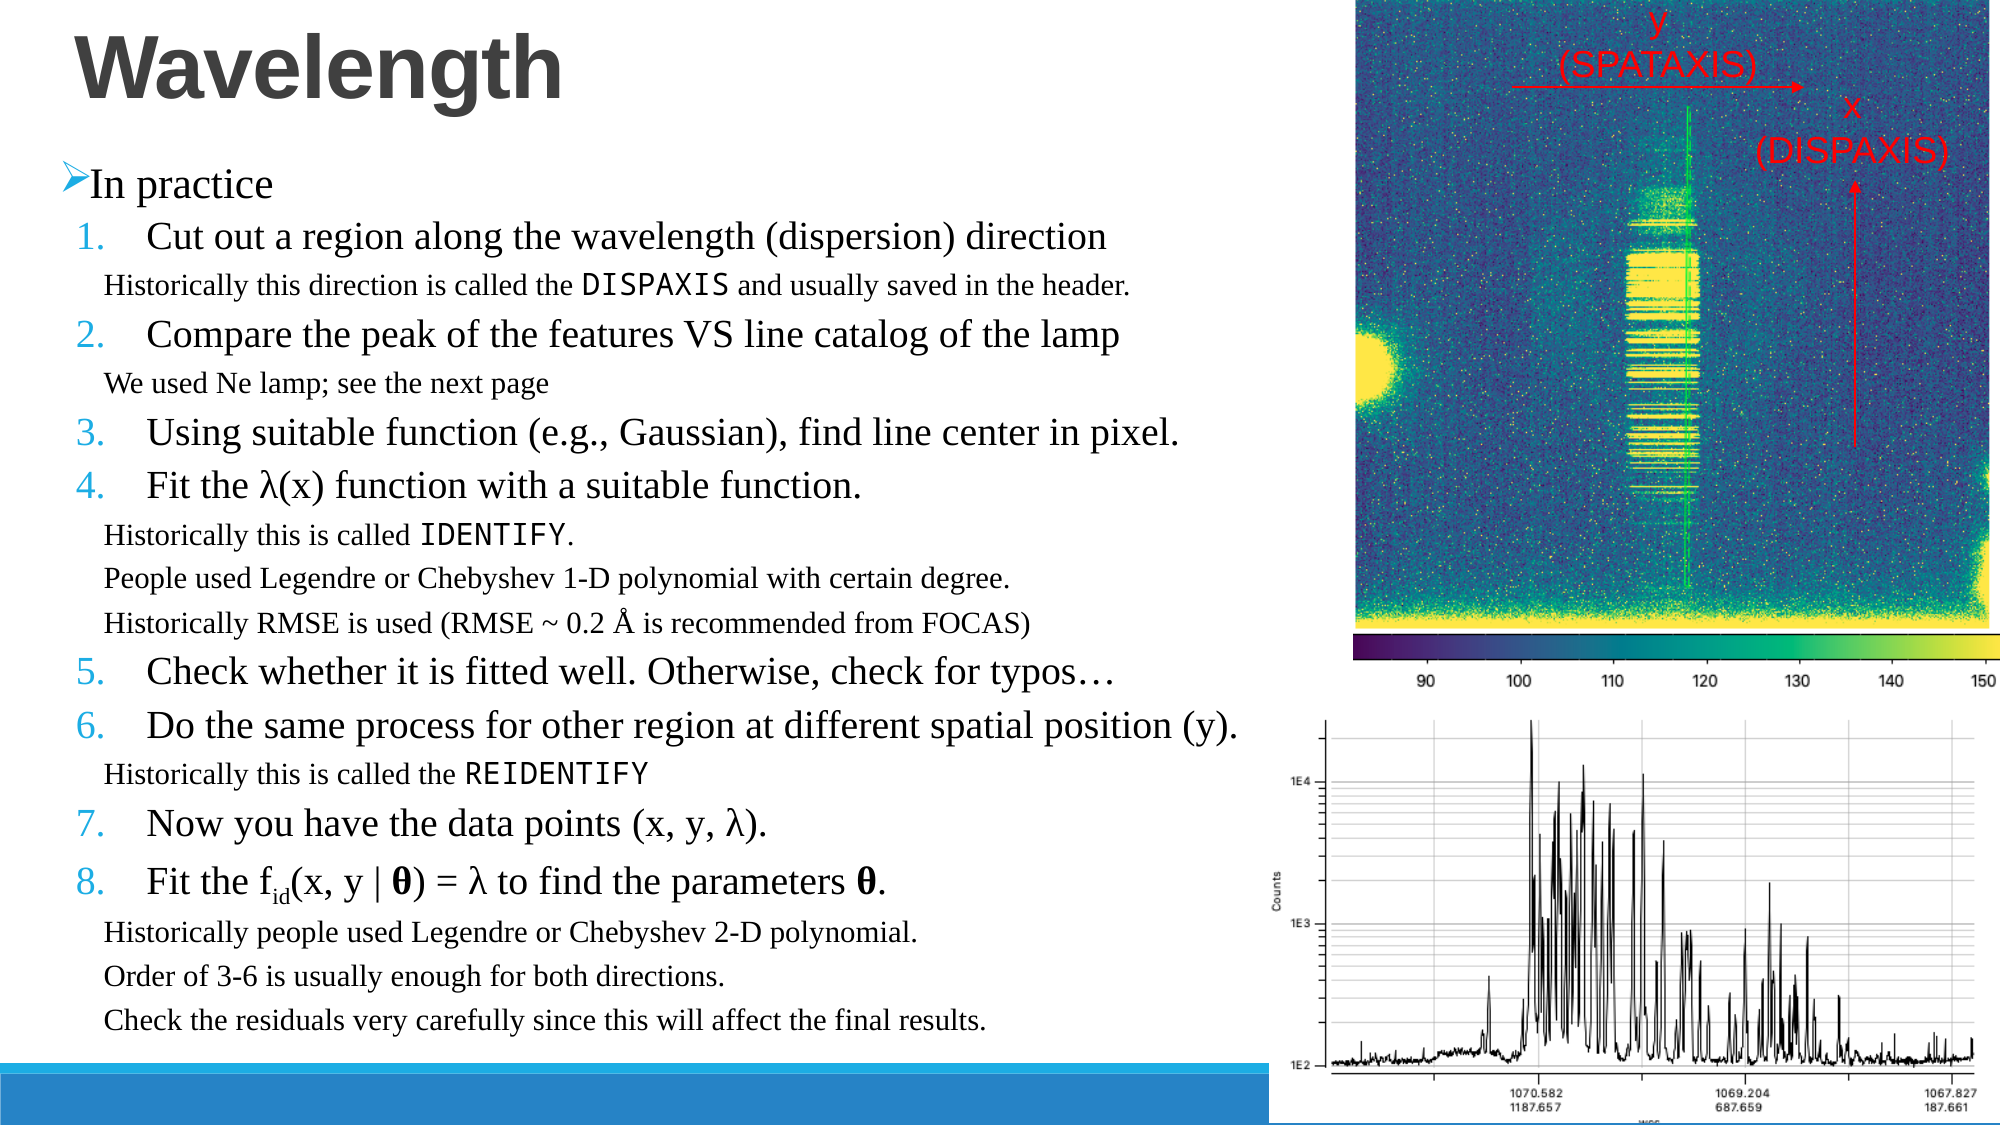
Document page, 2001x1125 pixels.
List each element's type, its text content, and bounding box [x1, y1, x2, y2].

picture [1353, 0, 2000, 701]
title Wavelength [59, 17, 1350, 125]
picture [1268, 715, 2000, 1123]
list In practice Cut out a region along the wavelength (dispersion) direction Historically this direction is called the DISPAXIS and usually saved in the header. Compare the peak of the features VS line catalog of the lamp We used Ne lamp; see the next page Using suitable function (e.g., Gaussian), find line center in pixel. Fit the λ(x) function with a suitable function. Historically this is called IDENTIFY. People used Legendre or Chebyshev 1-D polynomial with certain degree. Historically RMSE is used (RMSE ~ 0.2 Å is recommended from FOCAS) Check whether it is fitted well. Otherwise, check for typos… Do the same process for other region at different spatial position (y). Historically this is called the REIDENTIFY Now you have the data points (x, y, λ). Fit the fid(x, y | θ) = λ to find the parameters θ. Historically people used Legendre or Chebyshev 2-D polynomial. Order of 3-6 is usually enough for both directions. Check the residuals very carefully since this will affect the final results. [59, 153, 1945, 1051]
